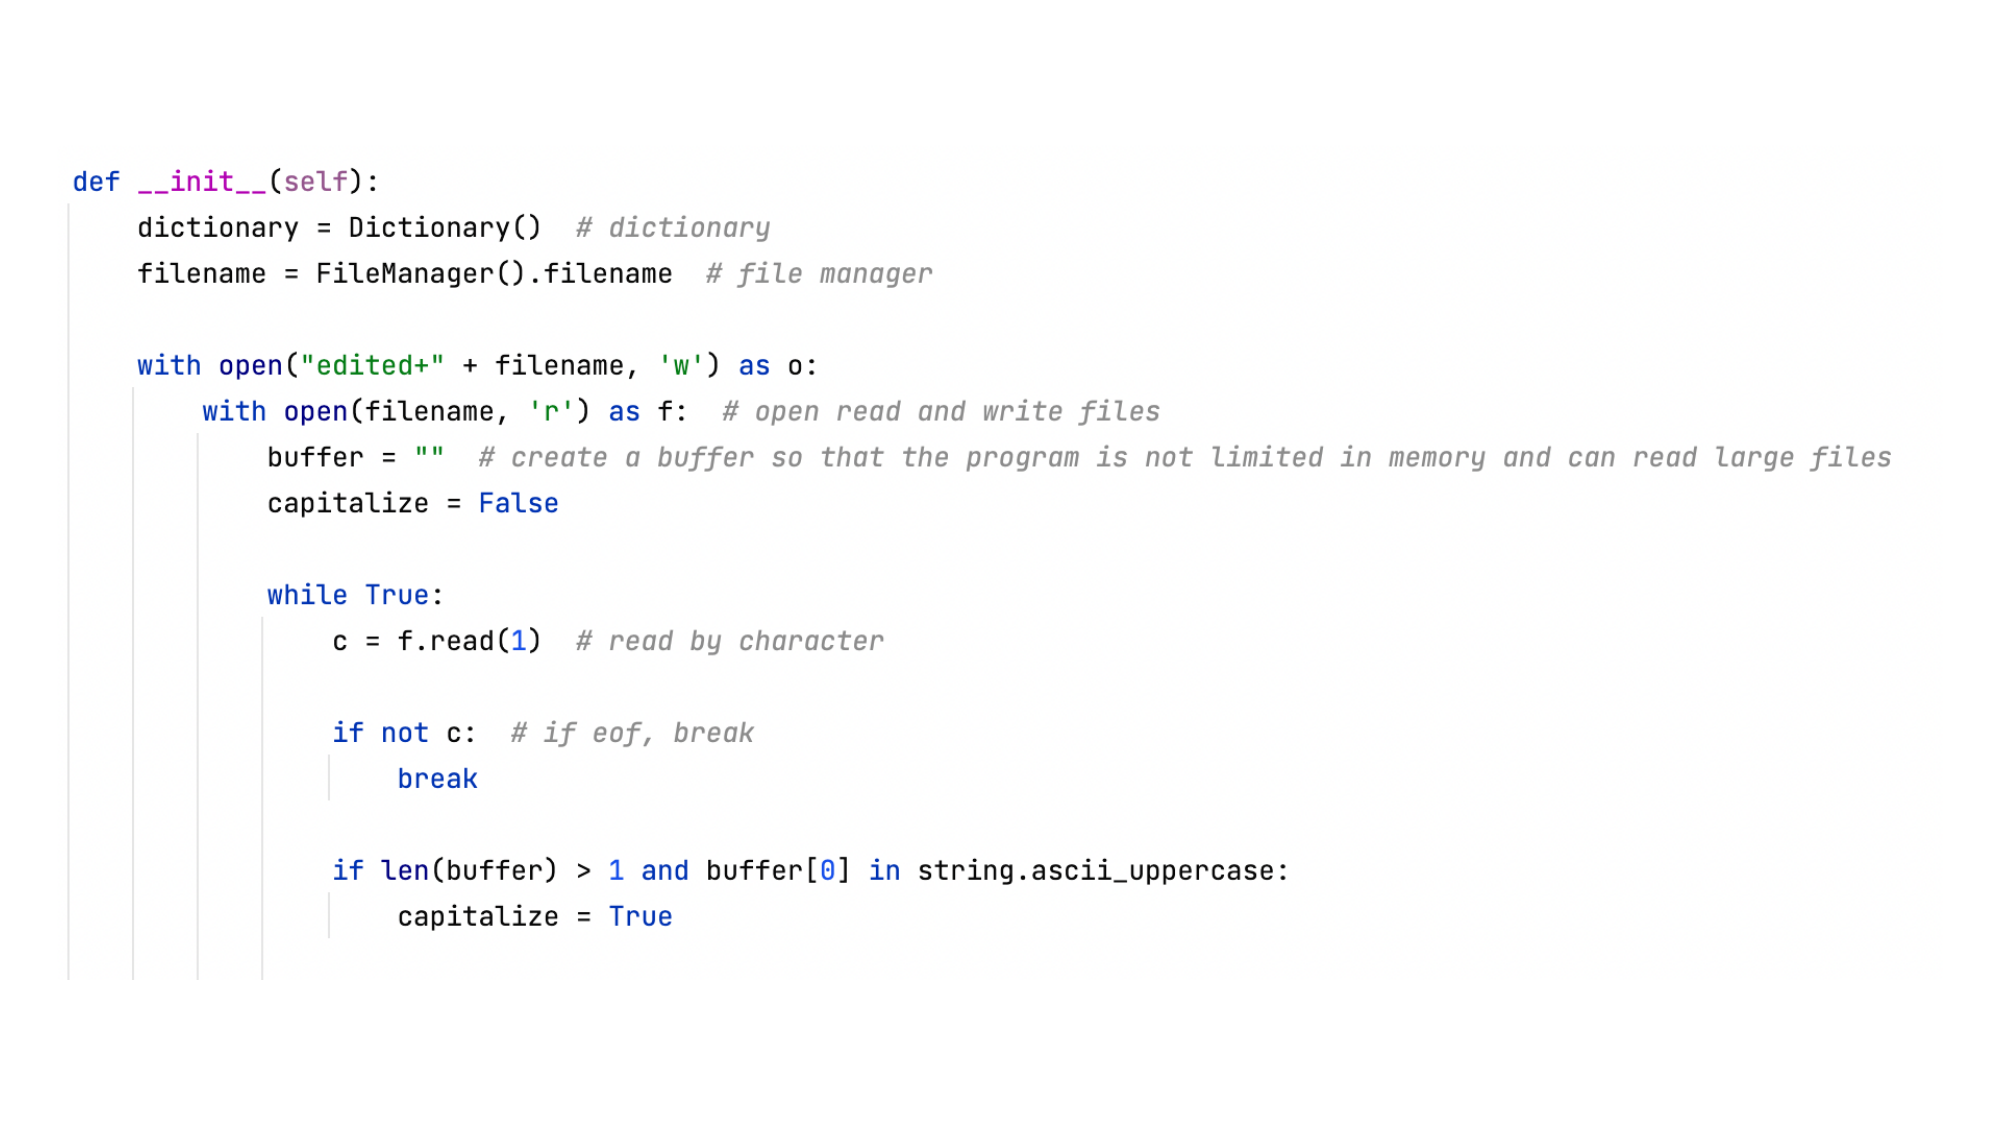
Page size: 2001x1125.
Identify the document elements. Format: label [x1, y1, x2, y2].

picture [57, 145, 1943, 980]
